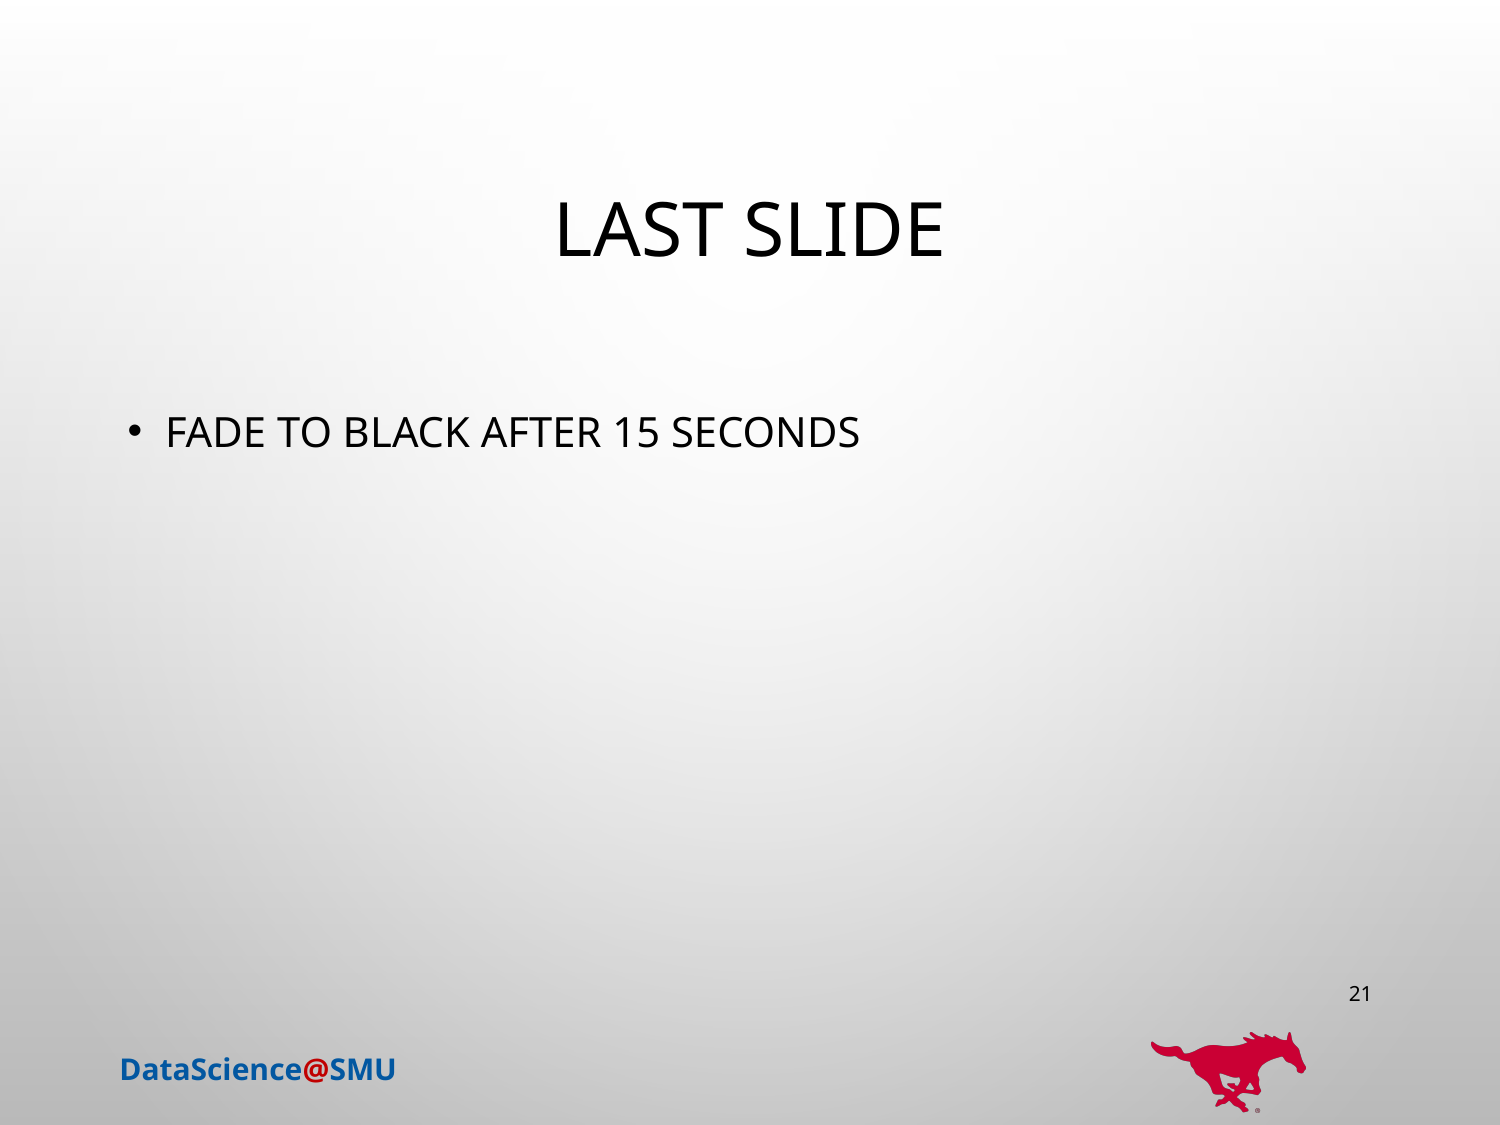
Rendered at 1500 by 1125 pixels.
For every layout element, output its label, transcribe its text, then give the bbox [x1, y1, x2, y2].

slide_number 21 [1293, 965, 1388, 1025]
list Fade to black after 15 seconds [112, 388, 1388, 950]
picture [0, 0, 1500, 1125]
title Last Slide [112, 101, 1388, 364]
